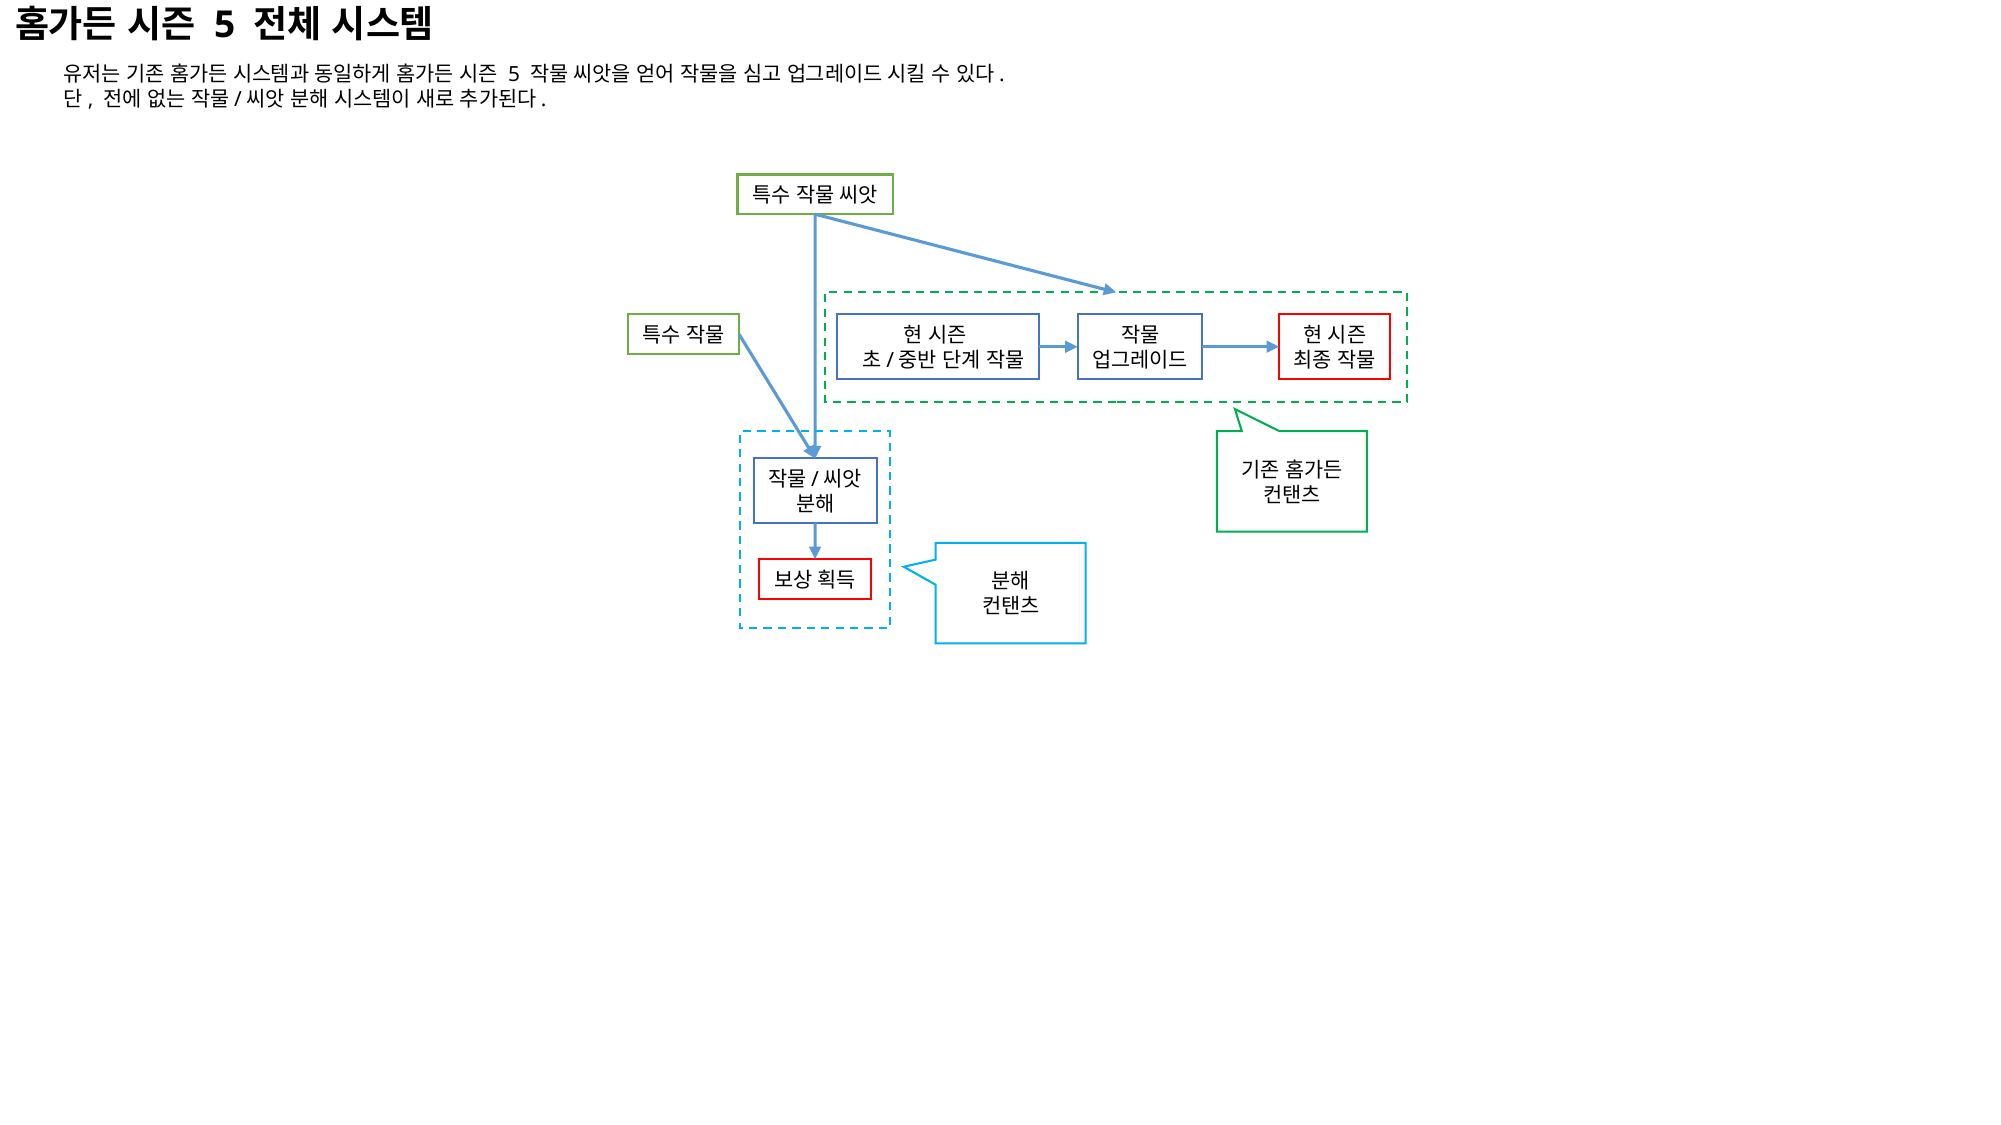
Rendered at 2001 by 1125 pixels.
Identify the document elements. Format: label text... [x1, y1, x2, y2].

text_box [744, 334, 816, 459]
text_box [622, 174, 1408, 644]
text_box 유저는 기존 홈가든 시스템과 동일하게 홈가든 시즌 5 작물 씨앗을 얻어 작물을 심고 업그레이드 시킬 수 있다. 단, 전에 없는 작물/씨앗 분해 시스템이 새로 추가된다. [49, 53, 1020, 119]
title 홈가든 시즌 5 전체 시스템 [0, 0, 2000, 54]
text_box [815, 214, 1117, 293]
